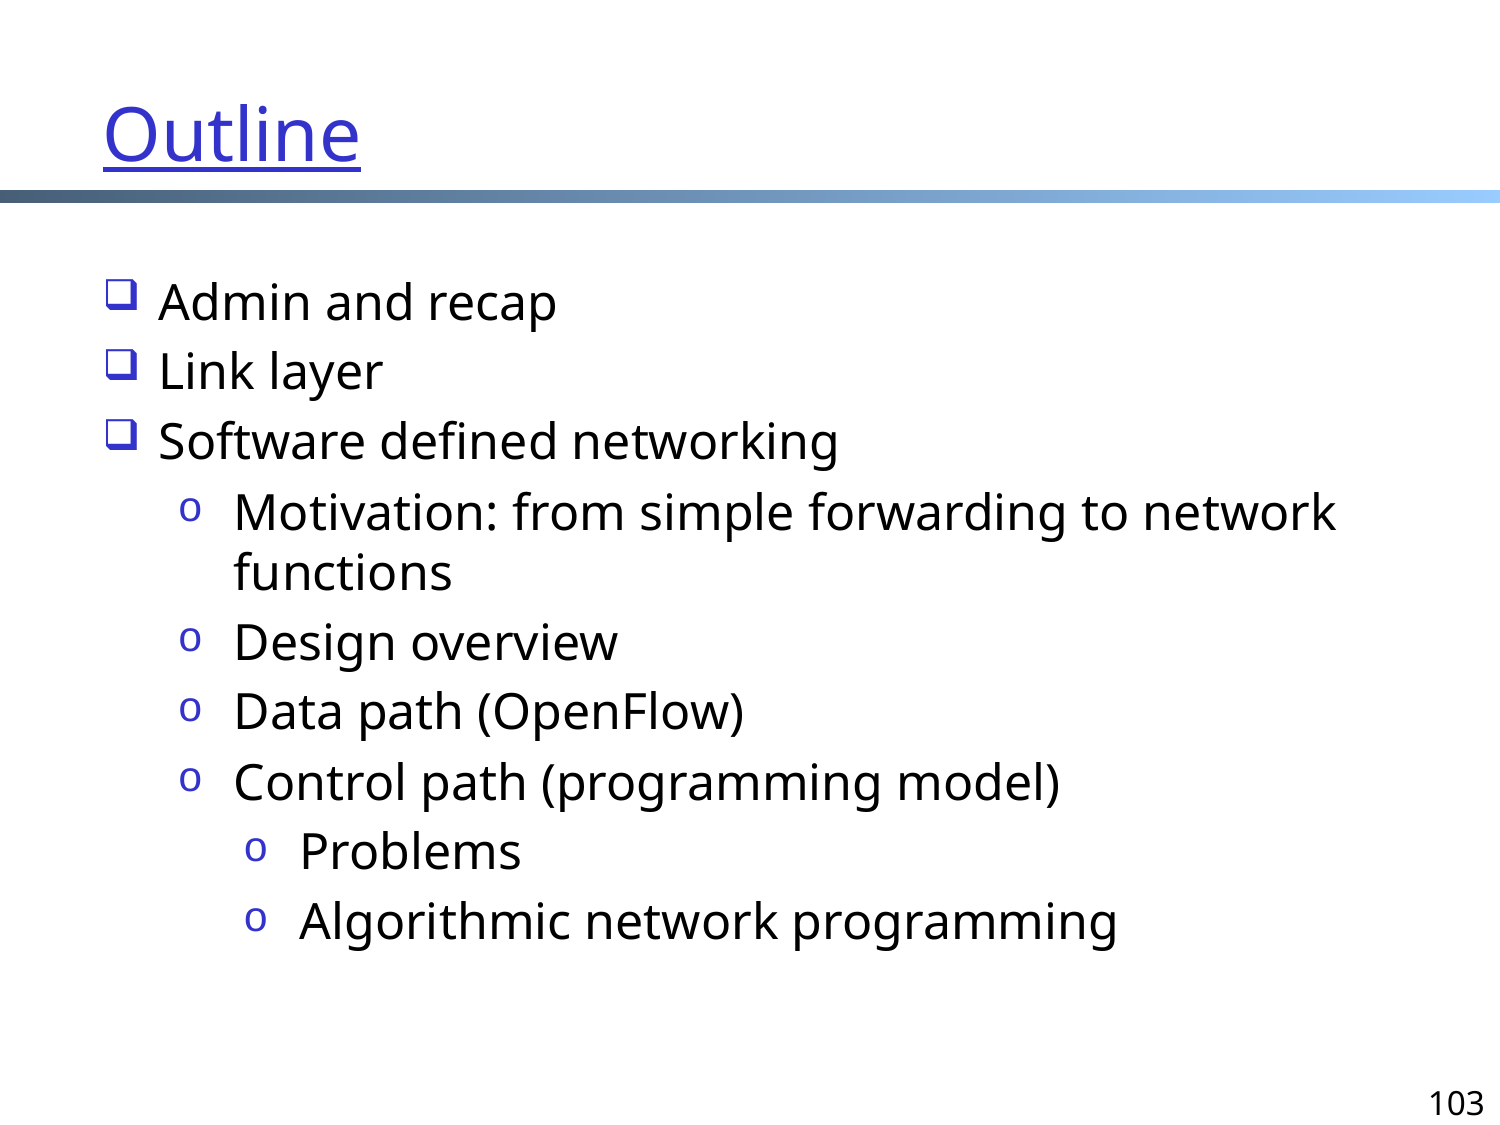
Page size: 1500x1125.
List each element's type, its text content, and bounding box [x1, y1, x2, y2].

text_box [1424, 190, 1428, 203]
list Admin and recap Link layer Software defined networking Motivation: from simple forwarding to network functions Design overview Data path (OpenFlow) Control path (programming model) Problems Algorithmic network programming [87, 262, 1409, 1060]
title Outline [87, 37, 1404, 225]
slide_number 103 [1187, 1074, 1500, 1125]
